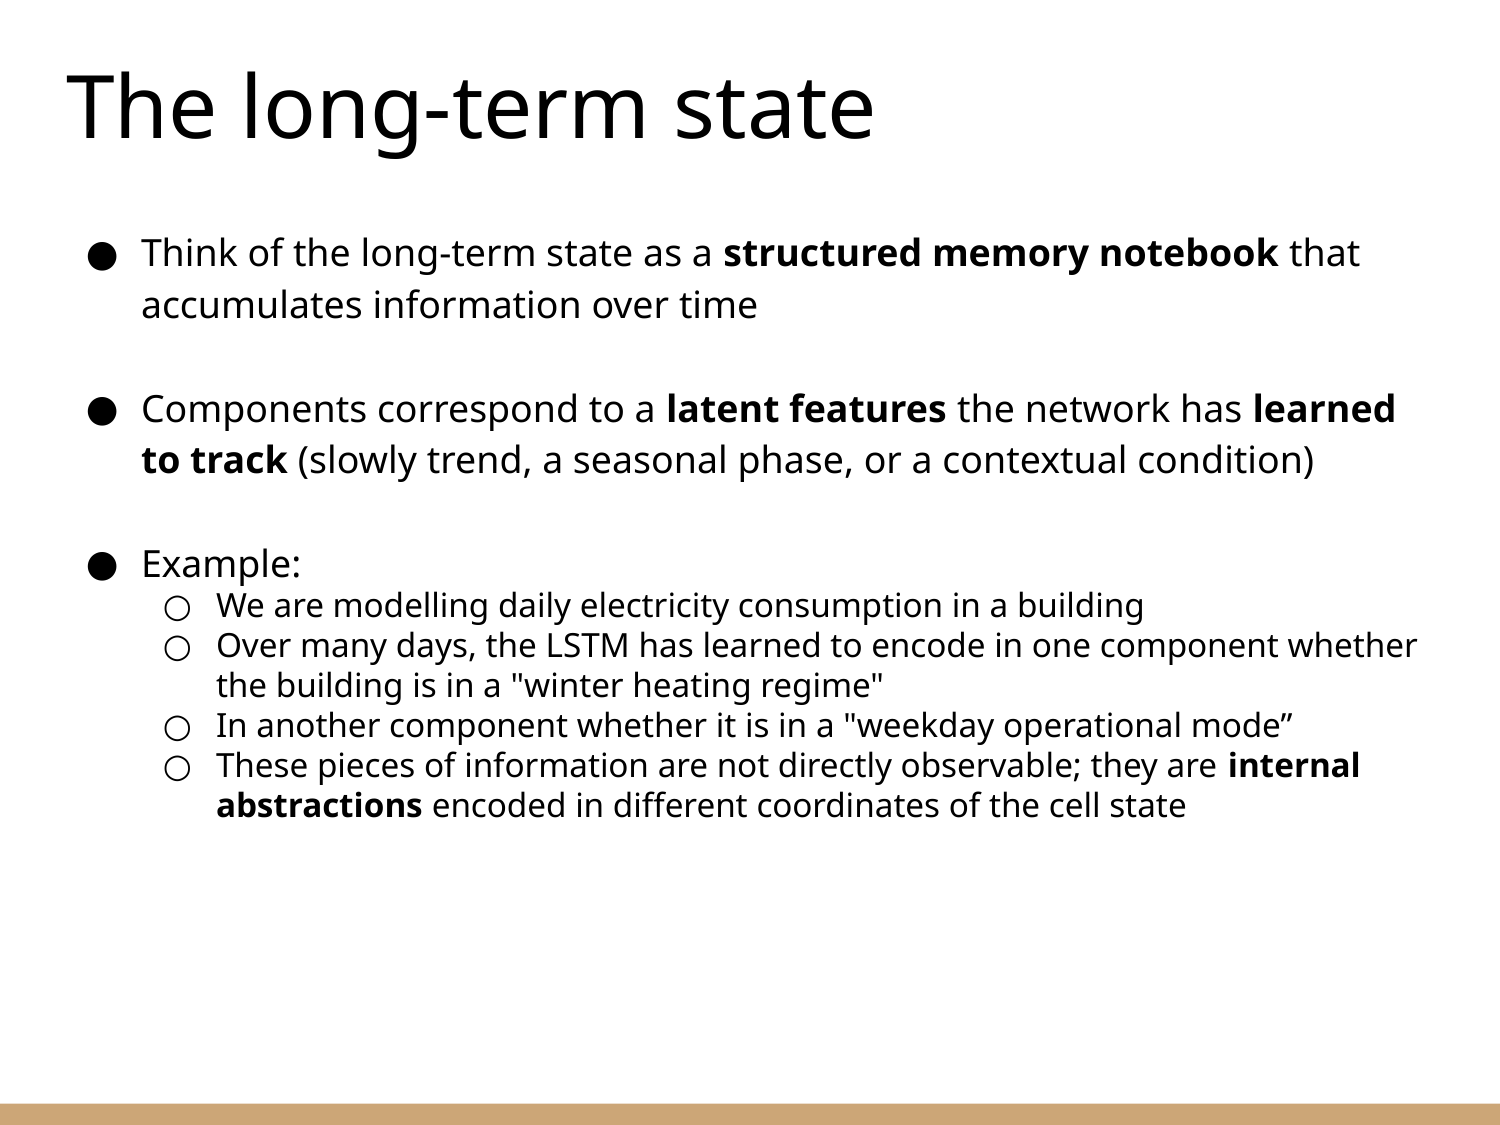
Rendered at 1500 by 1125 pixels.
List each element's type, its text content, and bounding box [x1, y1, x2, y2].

title The long-term state [51, 69, 1449, 172]
list Think of the long-term state as a structured memory notebook that accumulates information over time Components correspond to a latent features the network has learned to track (slowly trend, a seasonal phase, or a contextual condition) Example: We are modelling daily electricity consumption in a building Over many days, the LSTM has learned to encode in one component whether the building is in a "winter heating regime" In another component whether it is in a "weekday operational mode” These pieces of information are not directly observable; they are internal abstractions encoded in different coordinates of the cell state [51, 207, 1449, 1056]
